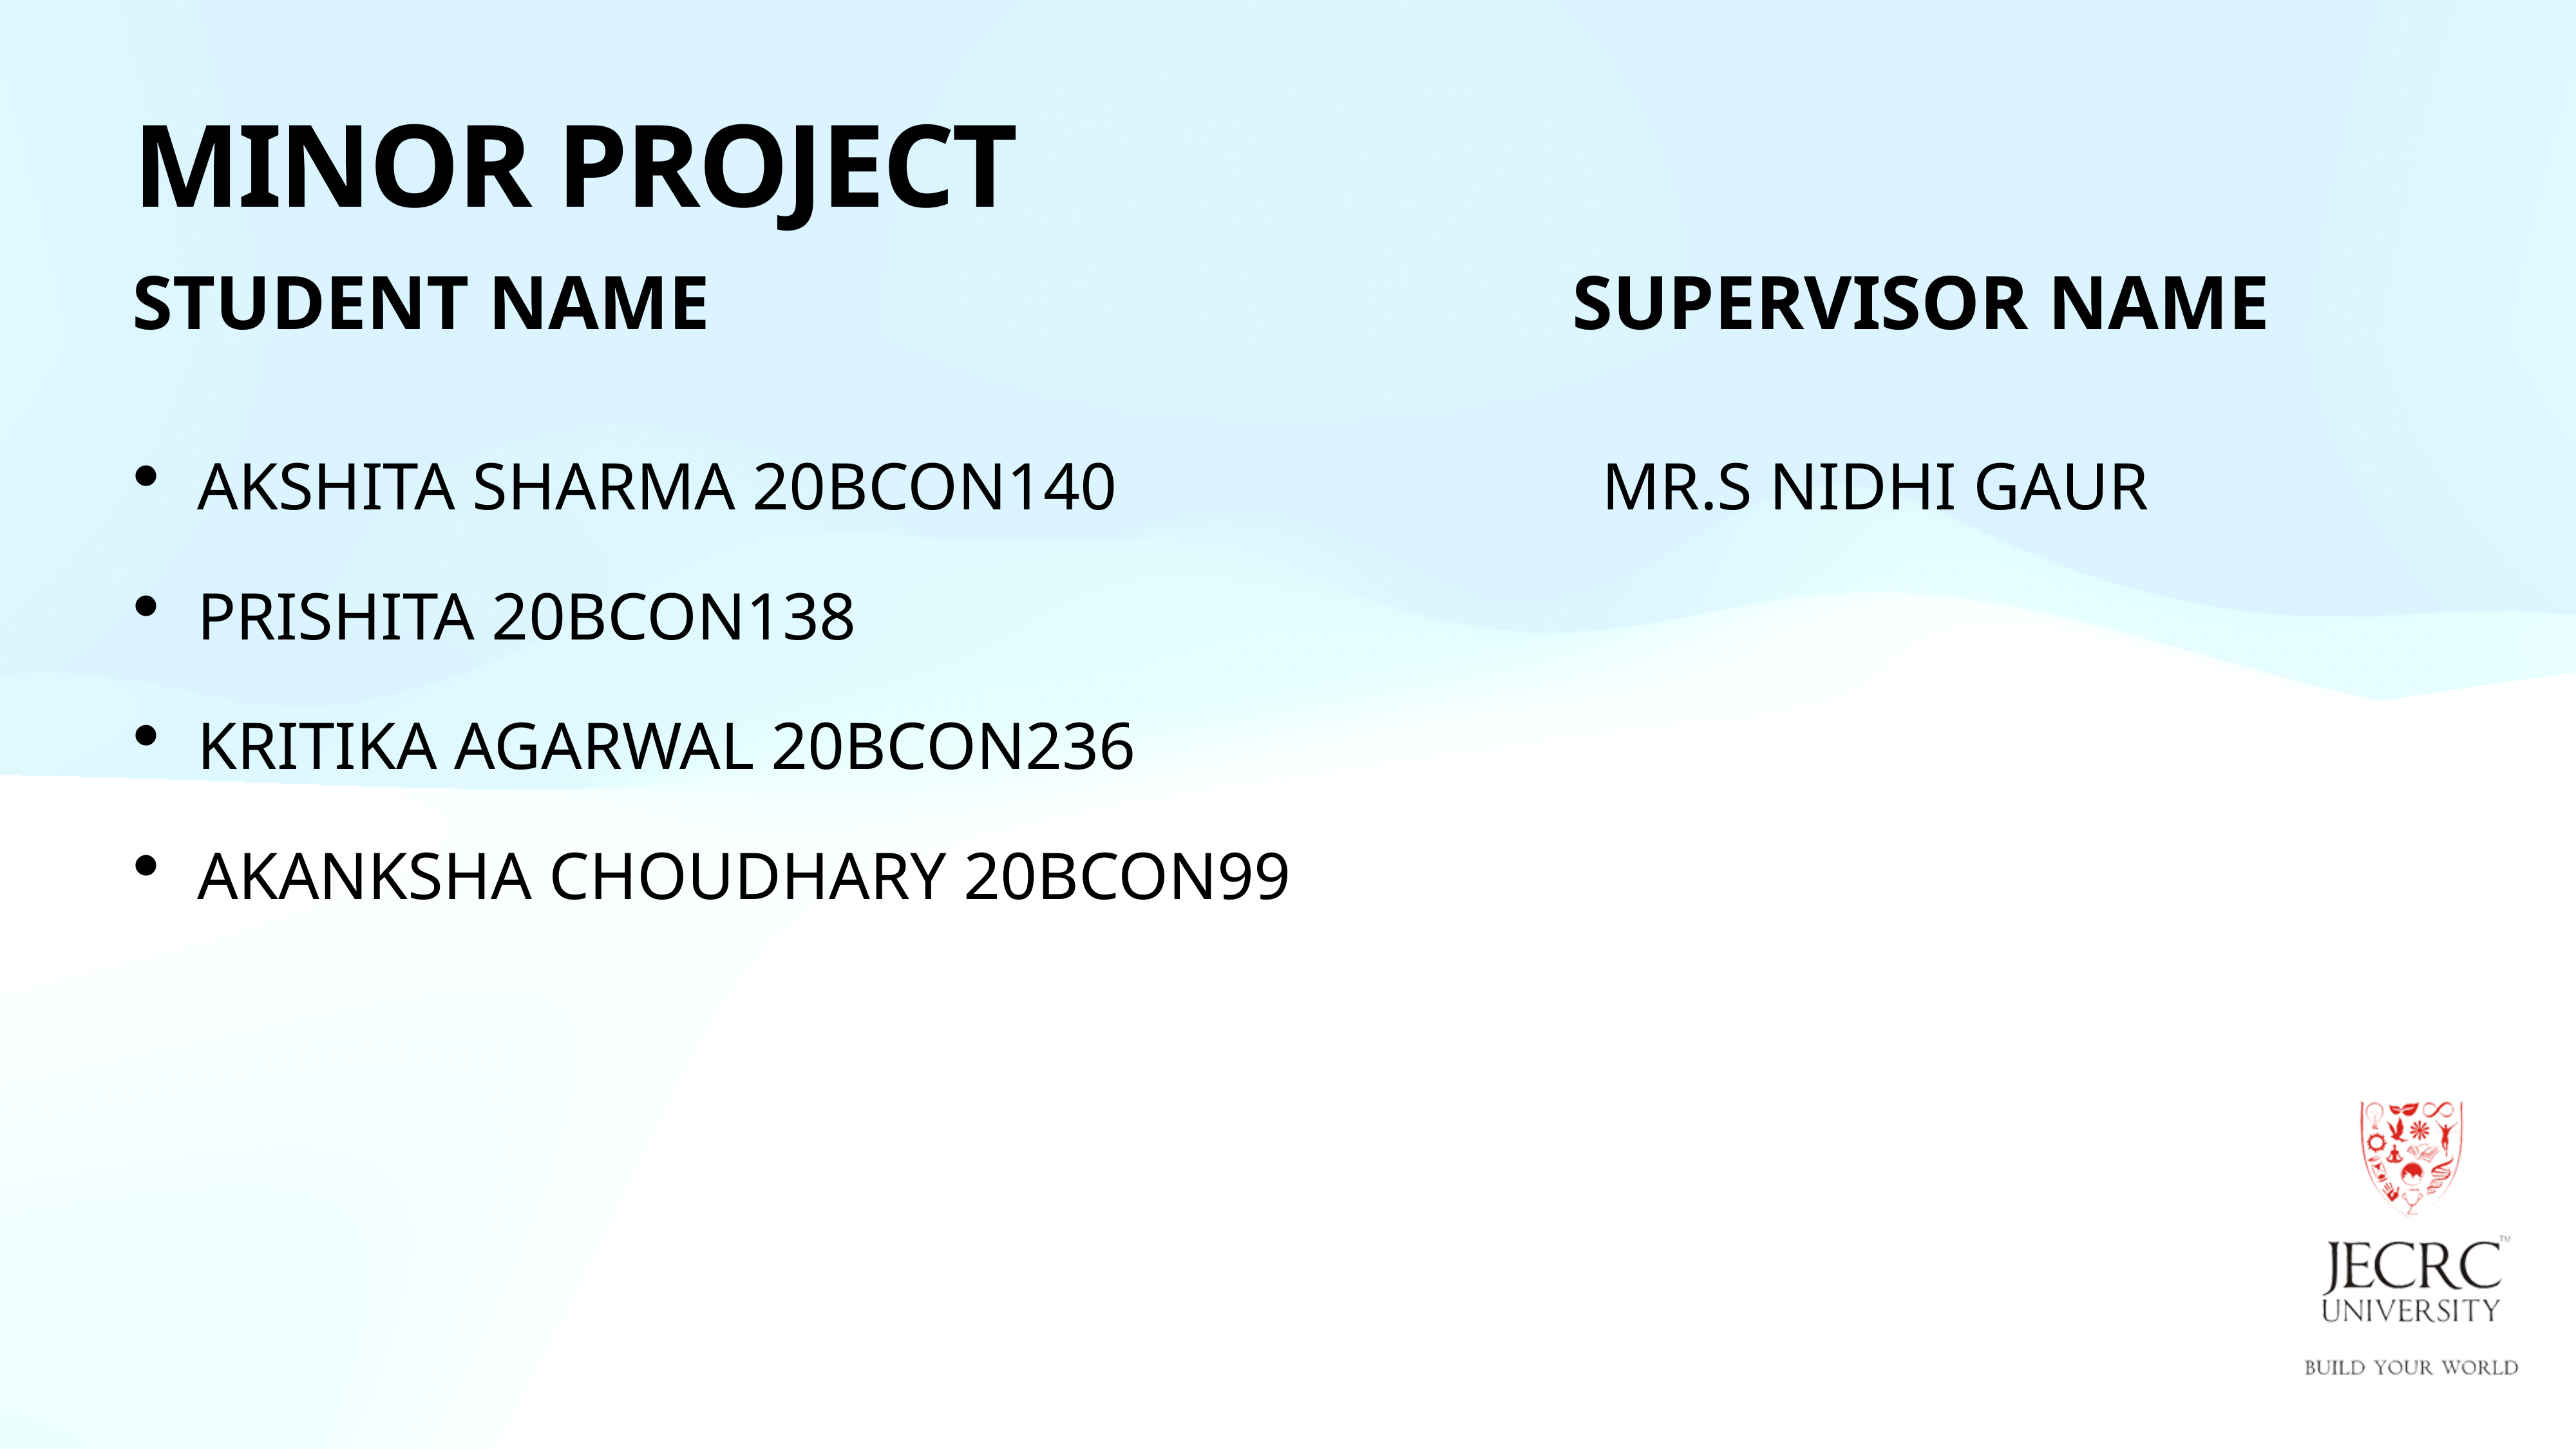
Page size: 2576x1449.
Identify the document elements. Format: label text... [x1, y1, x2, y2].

picture [0, 0, 2576, 1449]
list STUDENT NAME SUPERVISOR NAME [127, 250, 2449, 350]
title MINOR PROJECT [127, 113, 2449, 250]
list AKSHITA SHARMA 20BCON140 MR.S NIDHI GAUR PRISHITA 20BCON138 KRITIKA AGARWAL 20BCON236 AKANKSHA CHOUDHARY 20BCON99 [127, 448, 2449, 1321]
